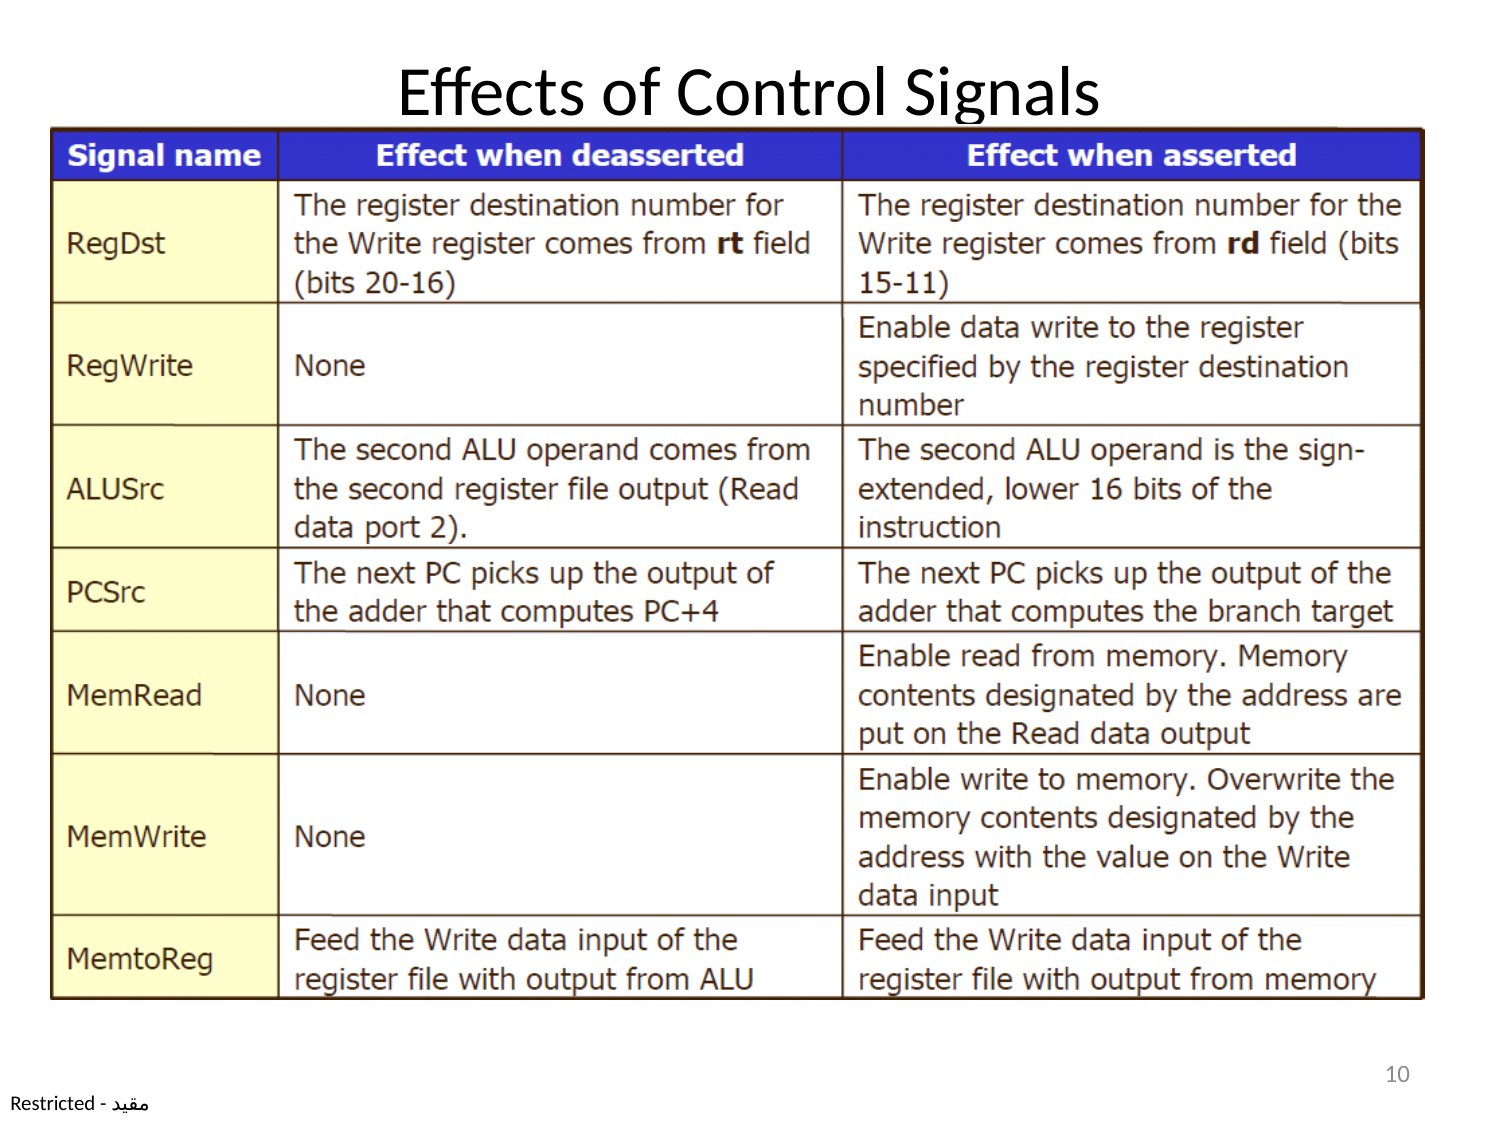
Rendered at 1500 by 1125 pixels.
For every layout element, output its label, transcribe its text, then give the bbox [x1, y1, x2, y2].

picture [49, 124, 1426, 1001]
title Effects of Control Signals [112, 37, 1388, 123]
slide_number 10 [1074, 1042, 1425, 1103]
